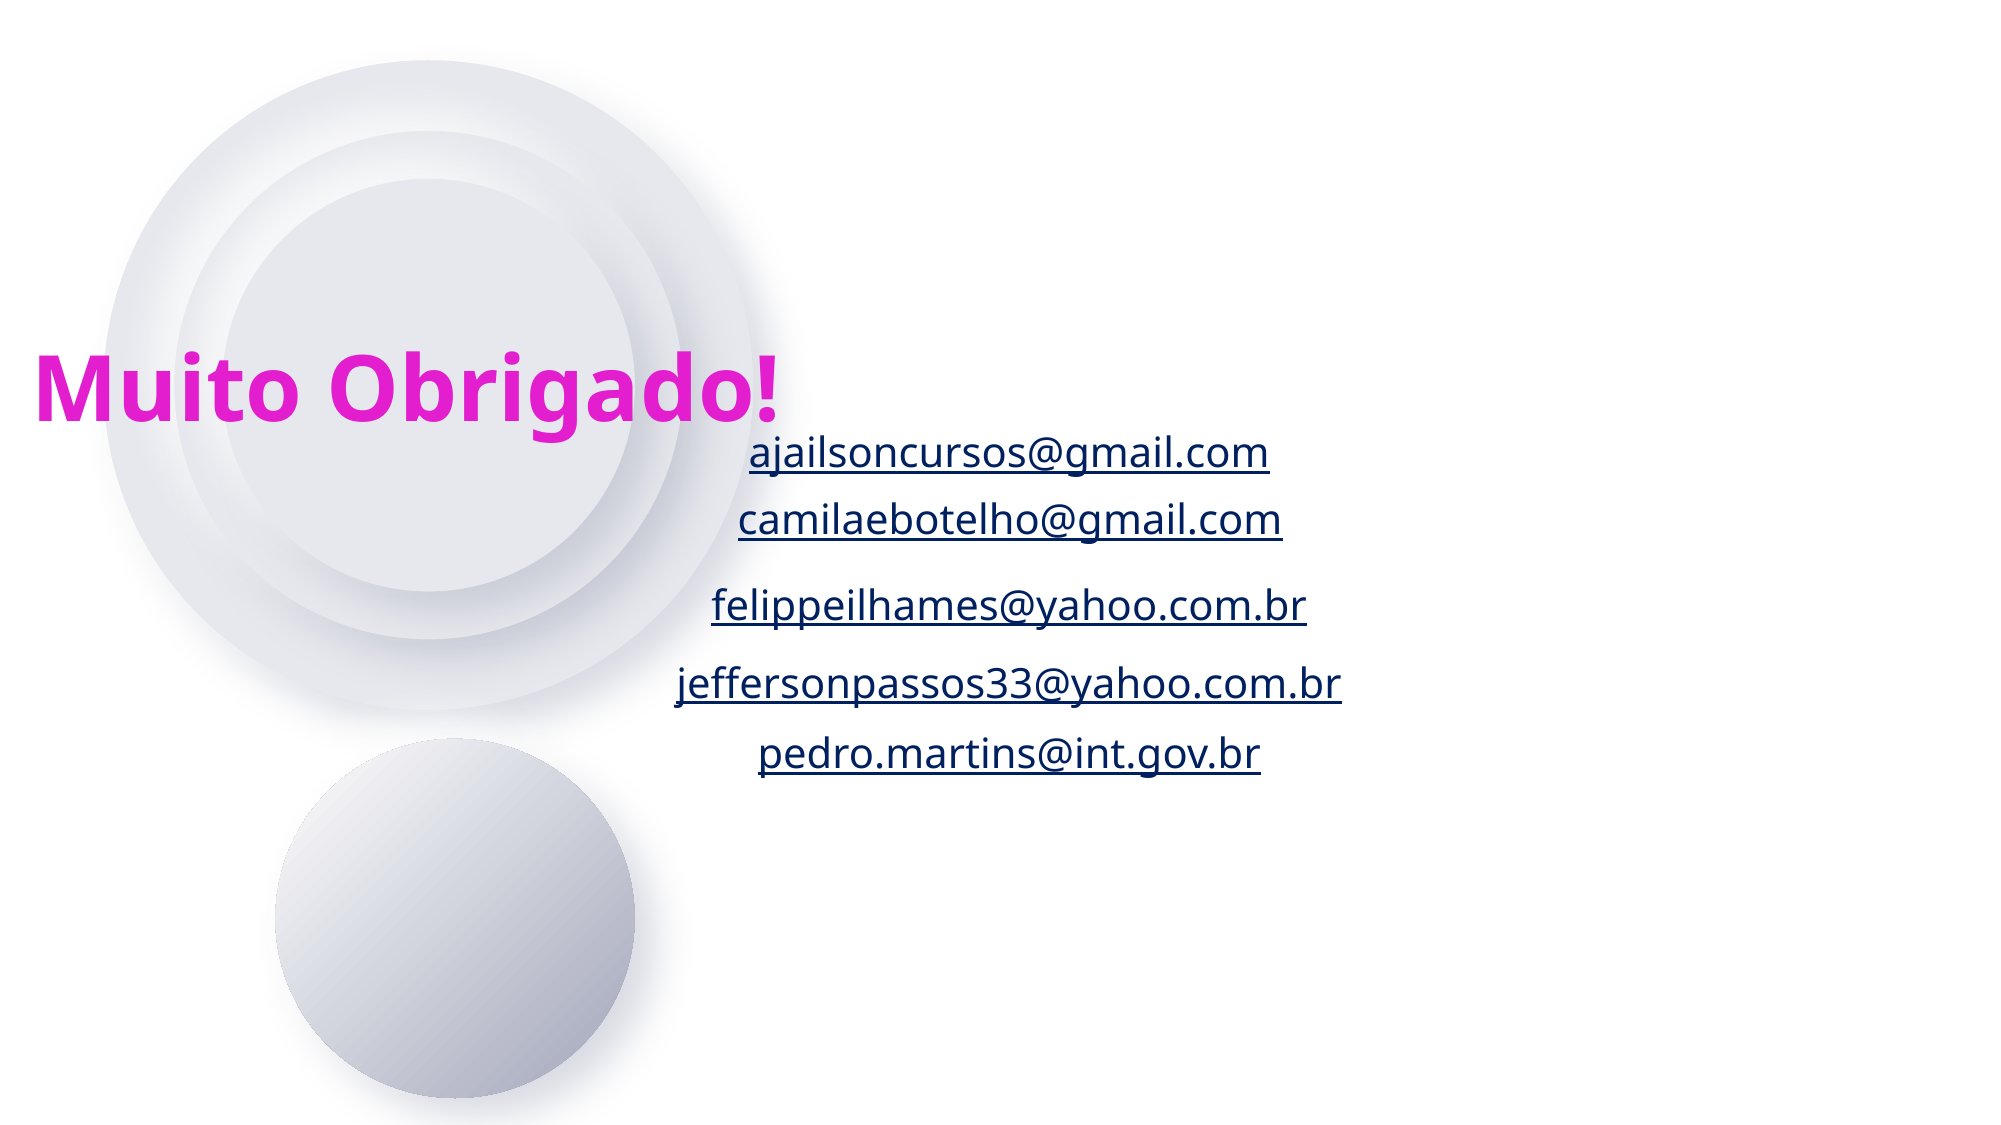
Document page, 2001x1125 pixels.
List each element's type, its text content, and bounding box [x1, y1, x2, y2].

text_box Muito Obrigado! [754, 329, 782, 418]
text_box jeffersonpassos33@yahoo.com.br [594, 648, 1424, 714]
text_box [174, 130, 683, 640]
text_box Muito Obrigado! [31, 329, 103, 440]
text_box ajailsoncursos@gmail.com [754, 418, 1424, 484]
text_box pedro.martins@int.gov.br [594, 719, 1424, 785]
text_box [103, 60, 754, 710]
text_box camilaebotelho@gmail.com [754, 485, 1425, 551]
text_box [275, 738, 635, 1098]
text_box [222, 178, 635, 592]
text_box felippeilhames@yahoo.com.br [754, 570, 1424, 636]
